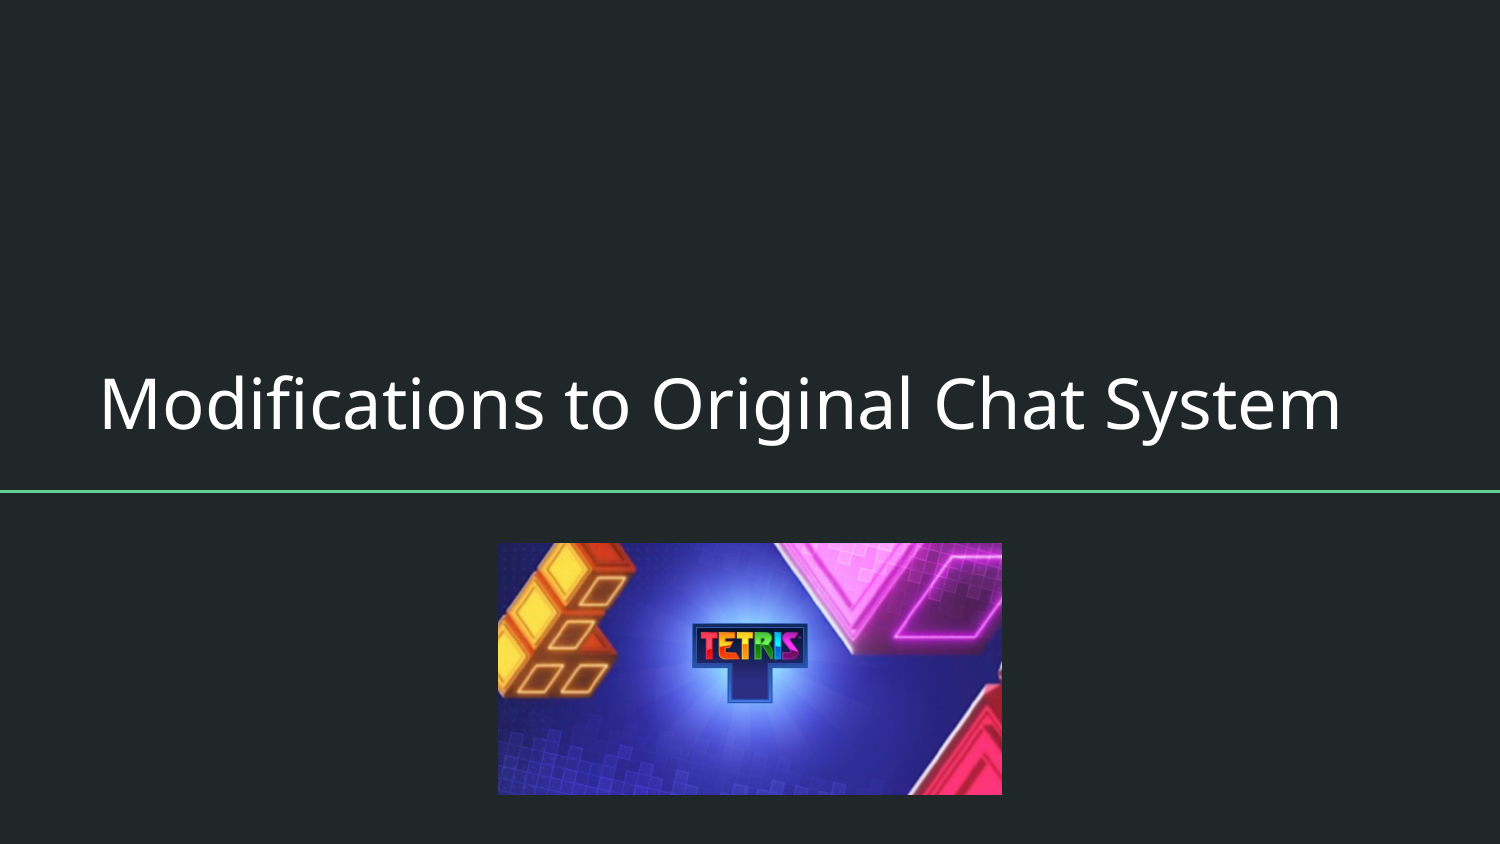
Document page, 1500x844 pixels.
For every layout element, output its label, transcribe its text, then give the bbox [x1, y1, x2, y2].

picture [497, 542, 1003, 796]
title Modifications to Original Chat System [83, 337, 1417, 466]
